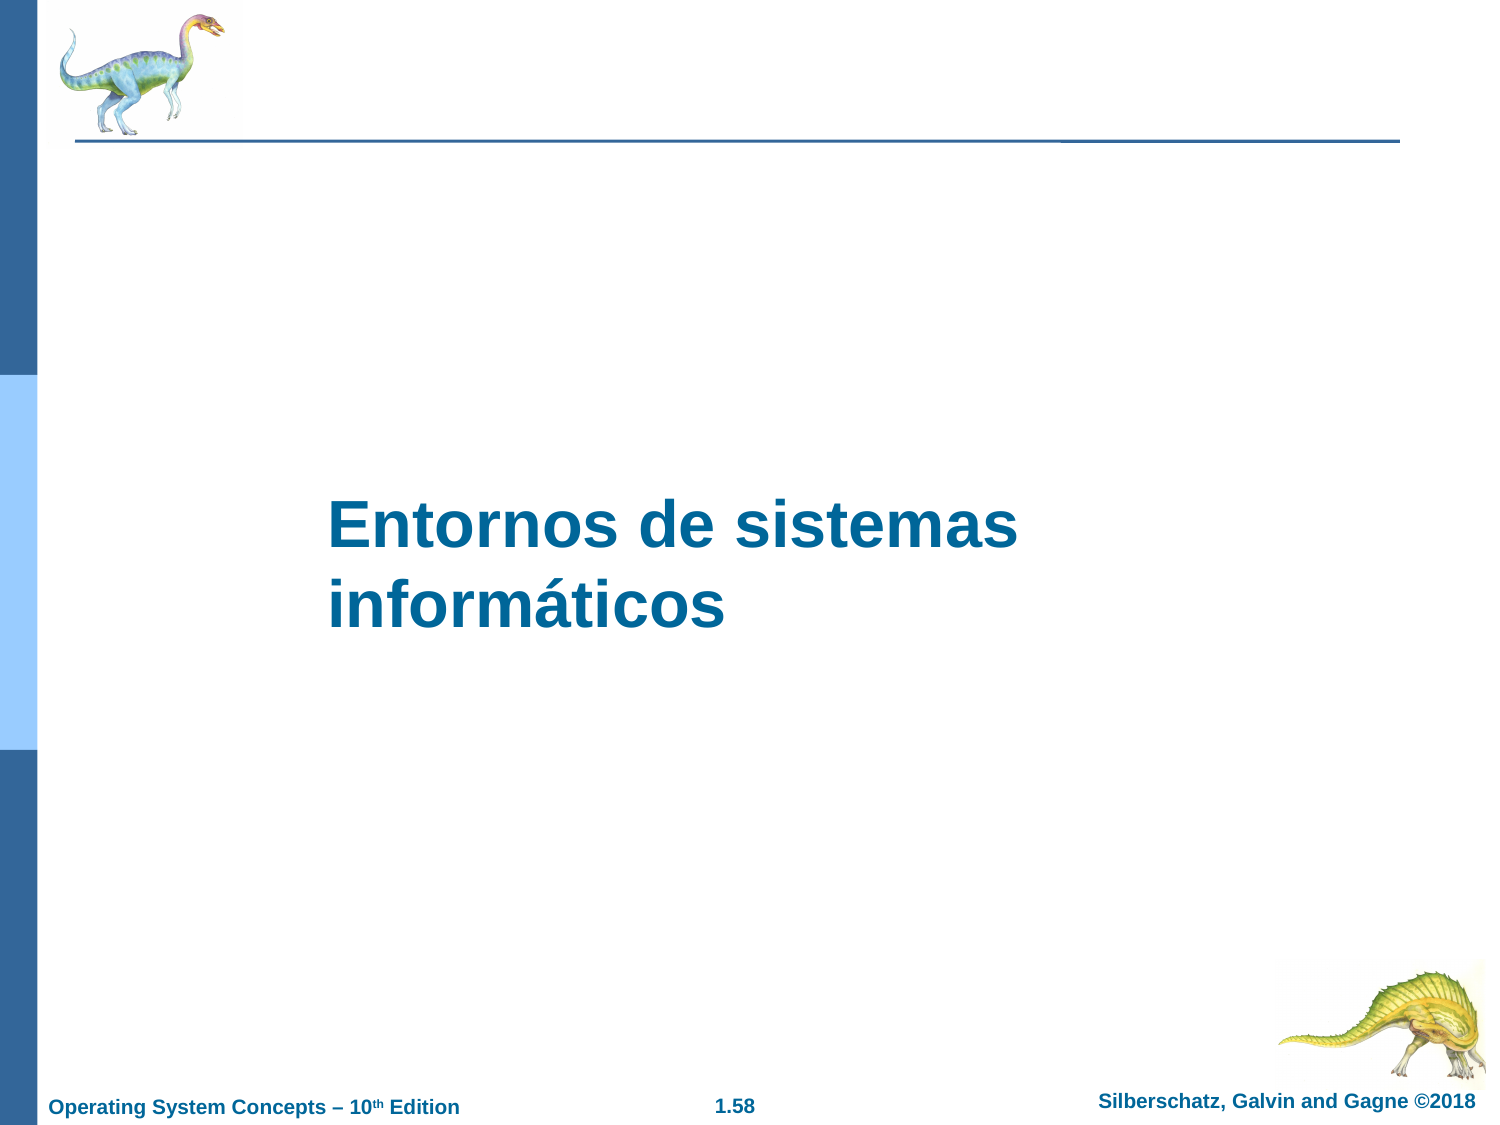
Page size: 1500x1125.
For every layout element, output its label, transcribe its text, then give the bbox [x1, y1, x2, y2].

list Entornos de sistemas informáticos [237, 473, 1389, 643]
picture [46, 0, 243, 149]
picture [1275, 959, 1486, 1090]
